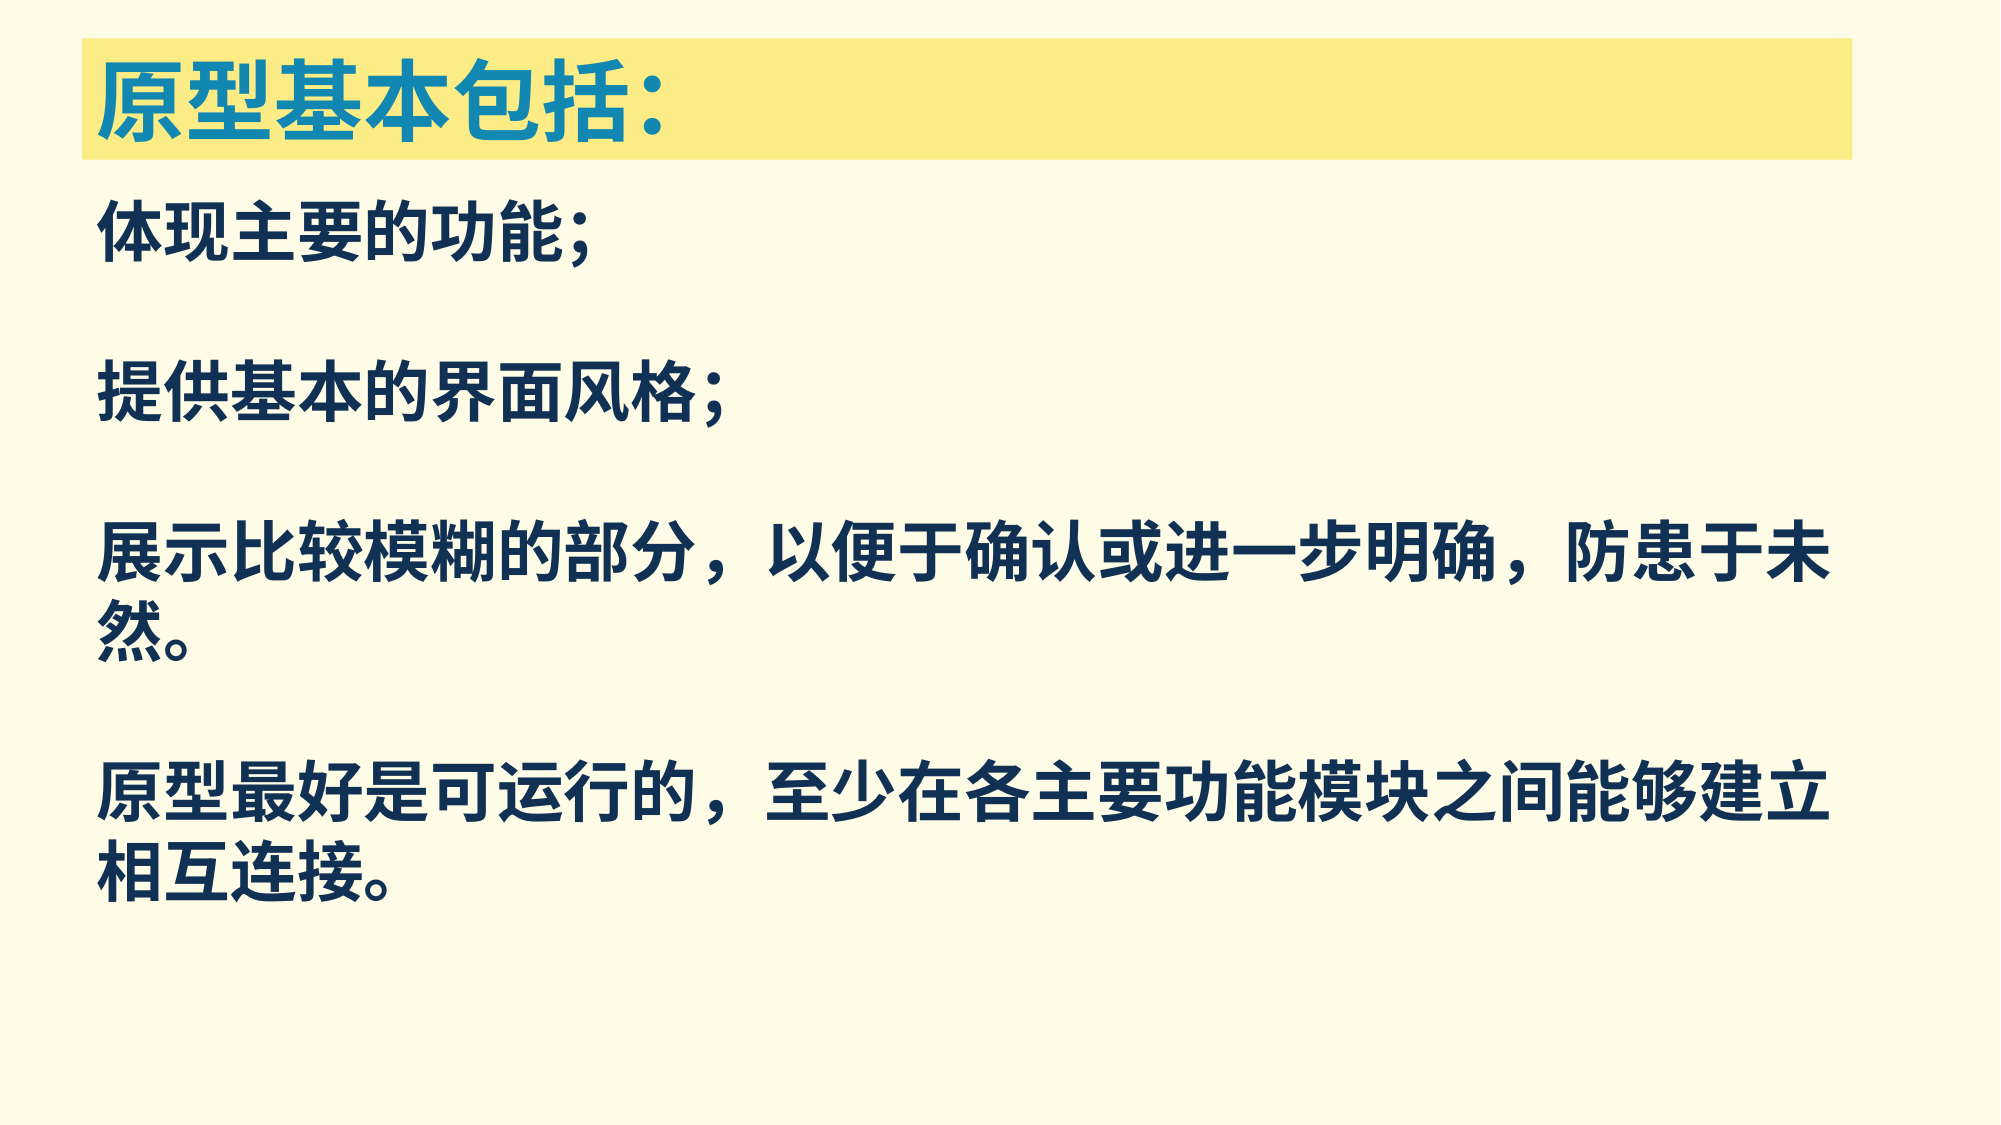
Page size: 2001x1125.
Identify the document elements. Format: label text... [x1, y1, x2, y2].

text_box 原型基本包括： [82, 38, 1853, 160]
text_box 体现主要的功能； 提供基本的界面风格； 展示比较模糊的部分，以便于确认或进一步明确，防患于未然。 原型最好是可运行的，至少在各主要功能模块之间能够建立相互连接。 [82, 182, 1853, 917]
